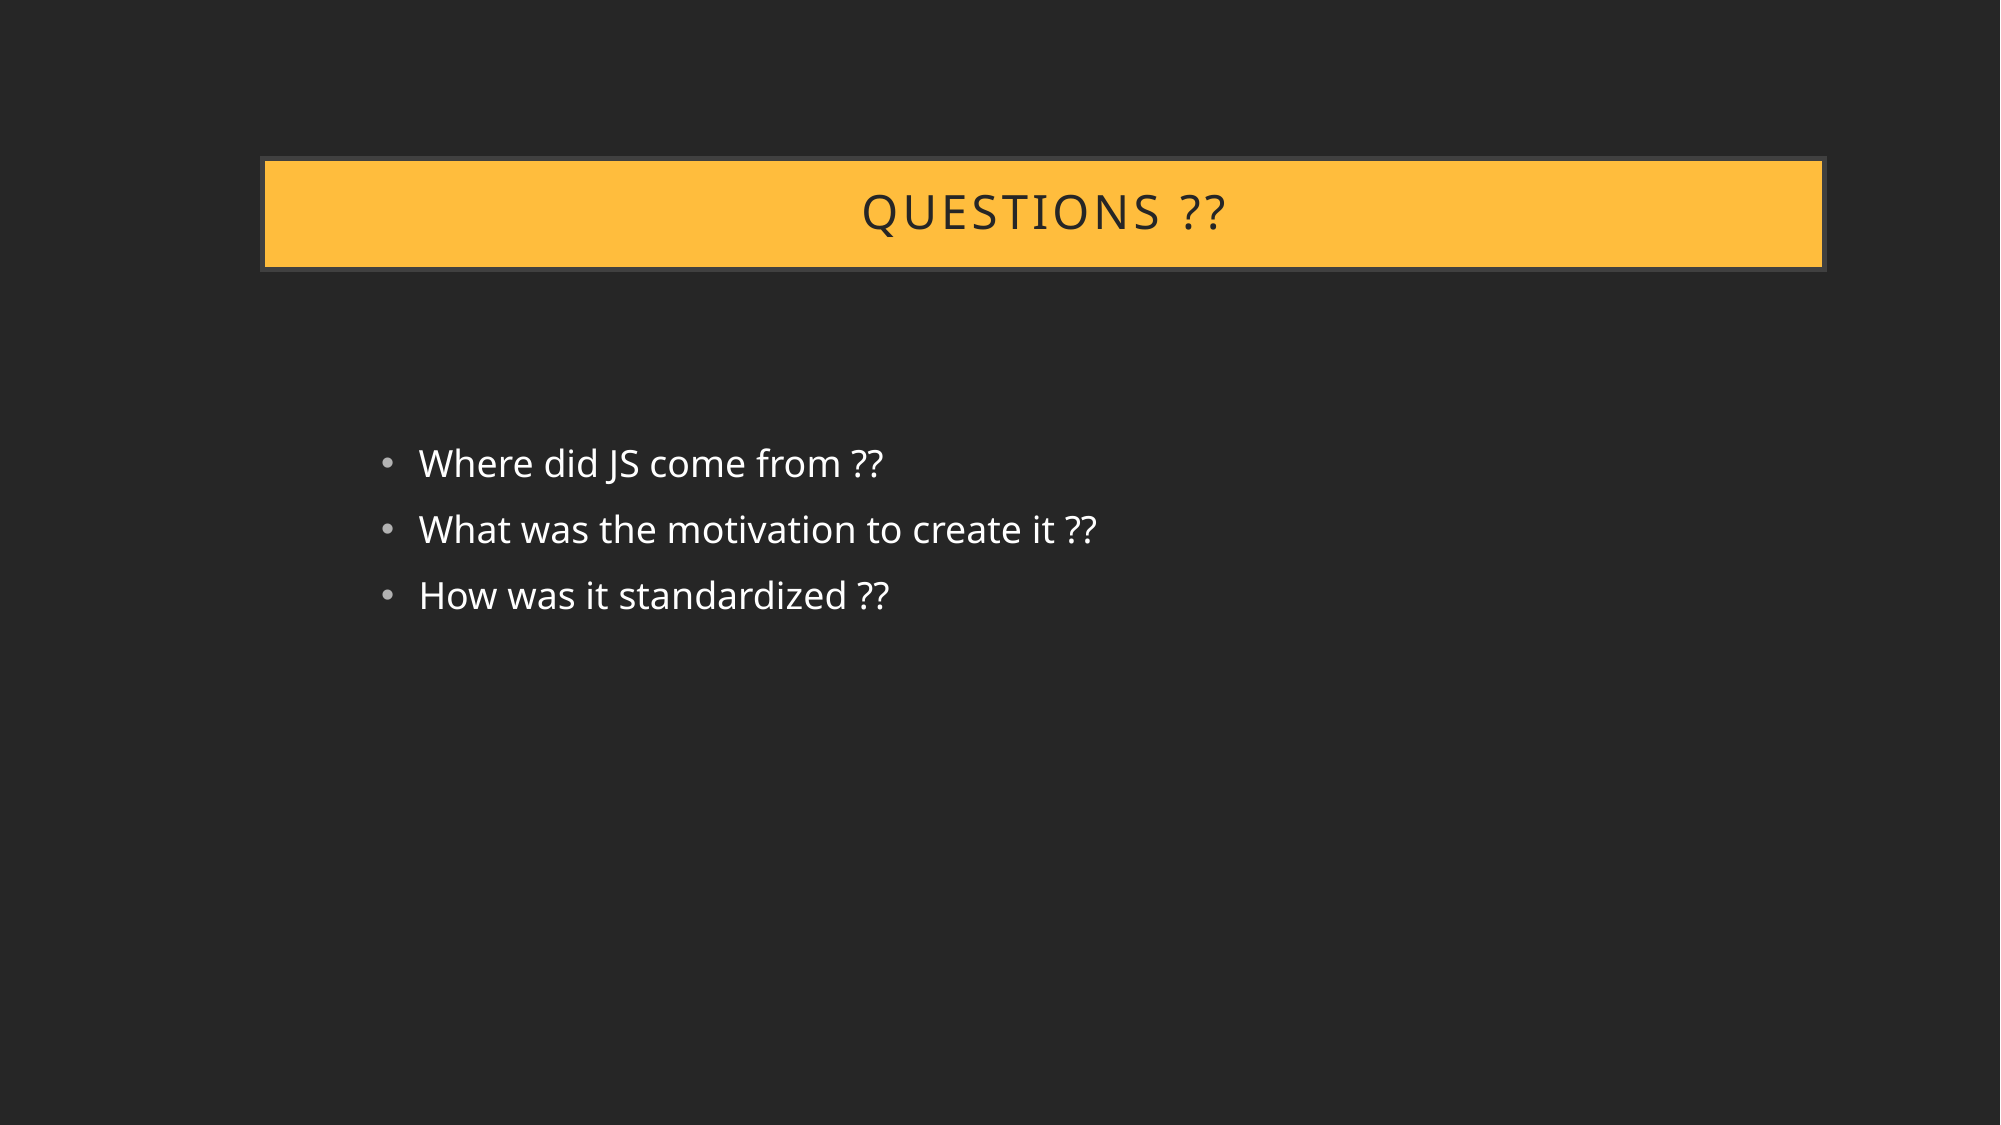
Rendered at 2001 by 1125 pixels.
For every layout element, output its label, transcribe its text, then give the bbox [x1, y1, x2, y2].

list Where did JS come from ?? What was the motivation to create it ?? How was it standardized ?? [366, 432, 1634, 942]
title Questions ?? [260, 156, 1827, 272]
